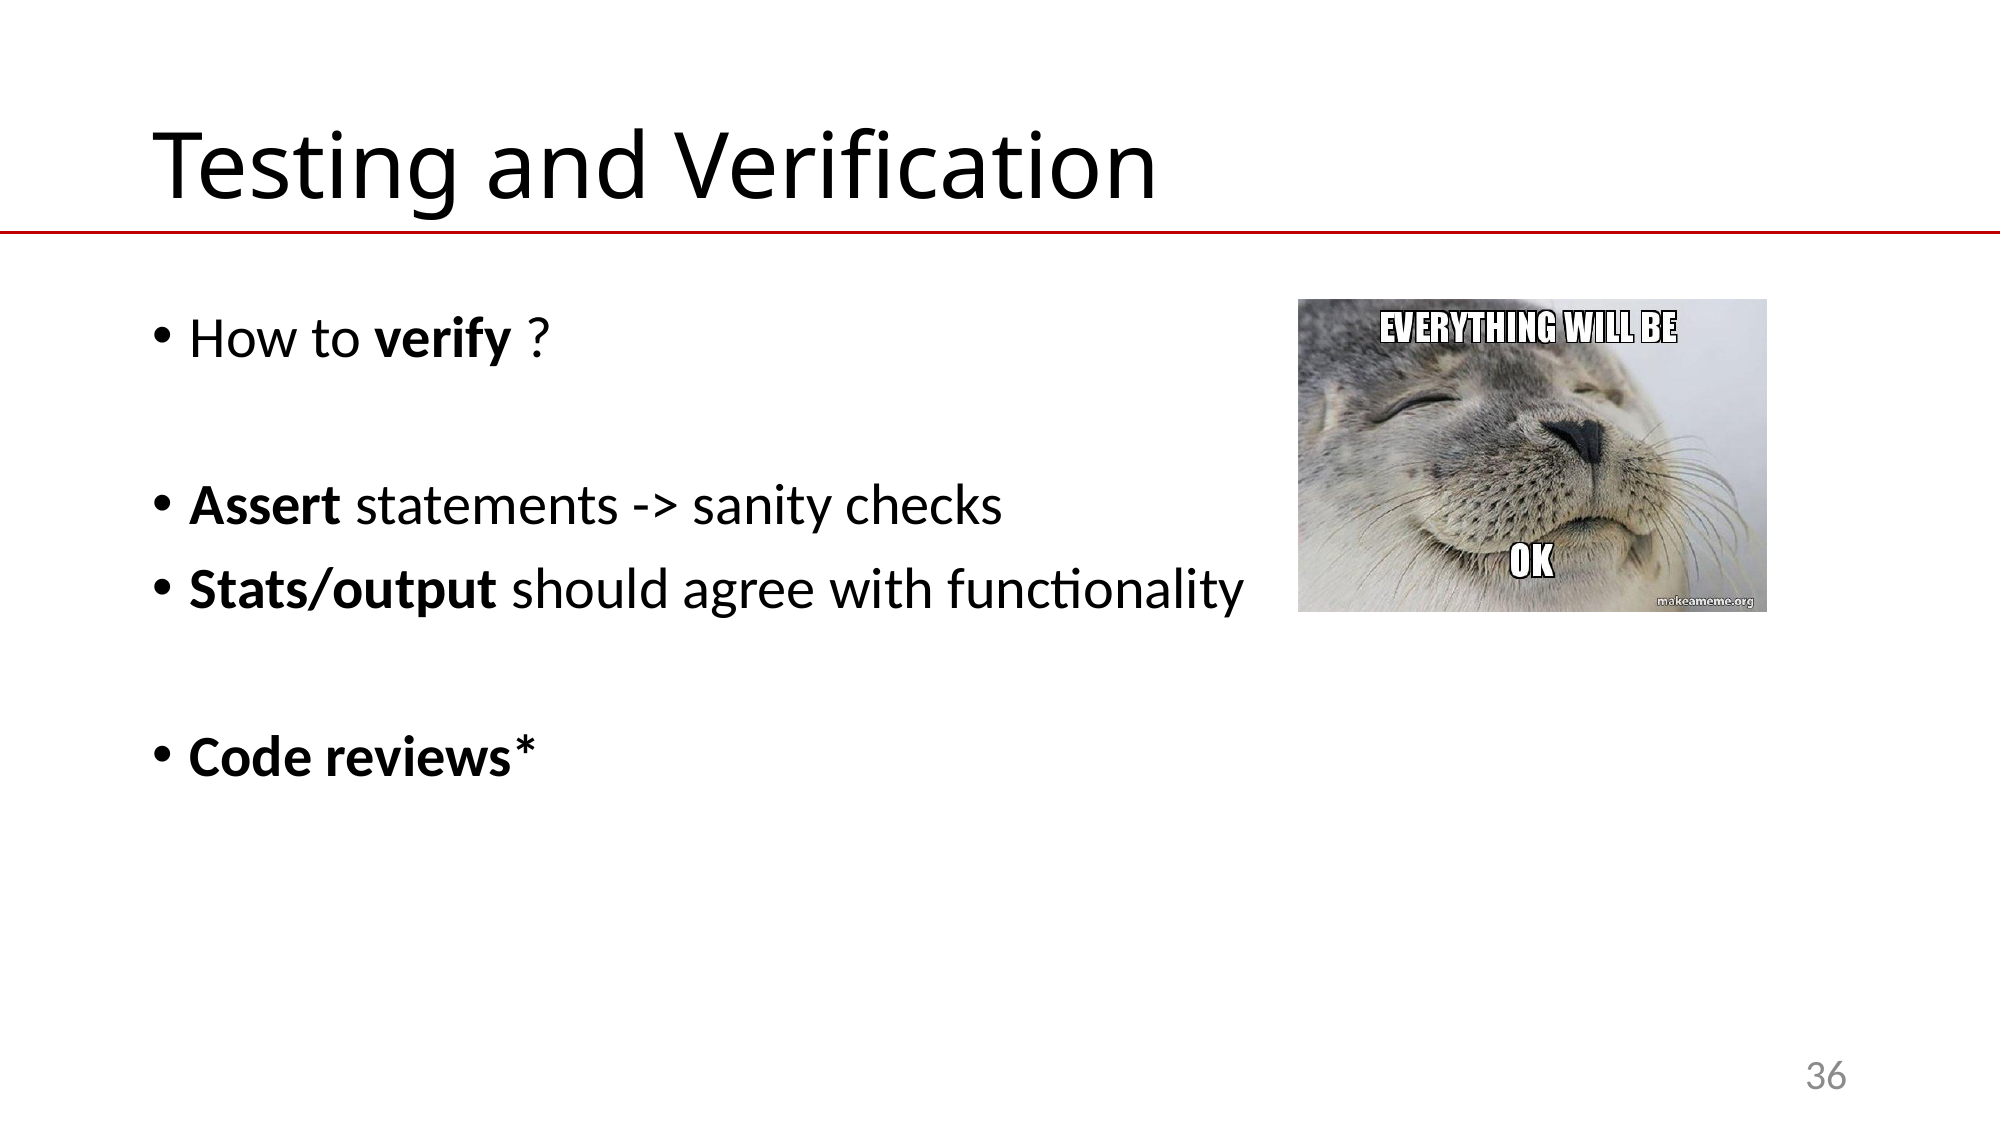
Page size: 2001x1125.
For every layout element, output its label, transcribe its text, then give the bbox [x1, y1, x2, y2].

list How to verify ? Assert statements -> sanity checks Stats/output should agree with functionality Code reviews* [137, 299, 1863, 1014]
picture [1298, 299, 1767, 612]
slide_number 36 [1412, 1042, 1863, 1103]
title Testing and Verification [137, 59, 1863, 278]
